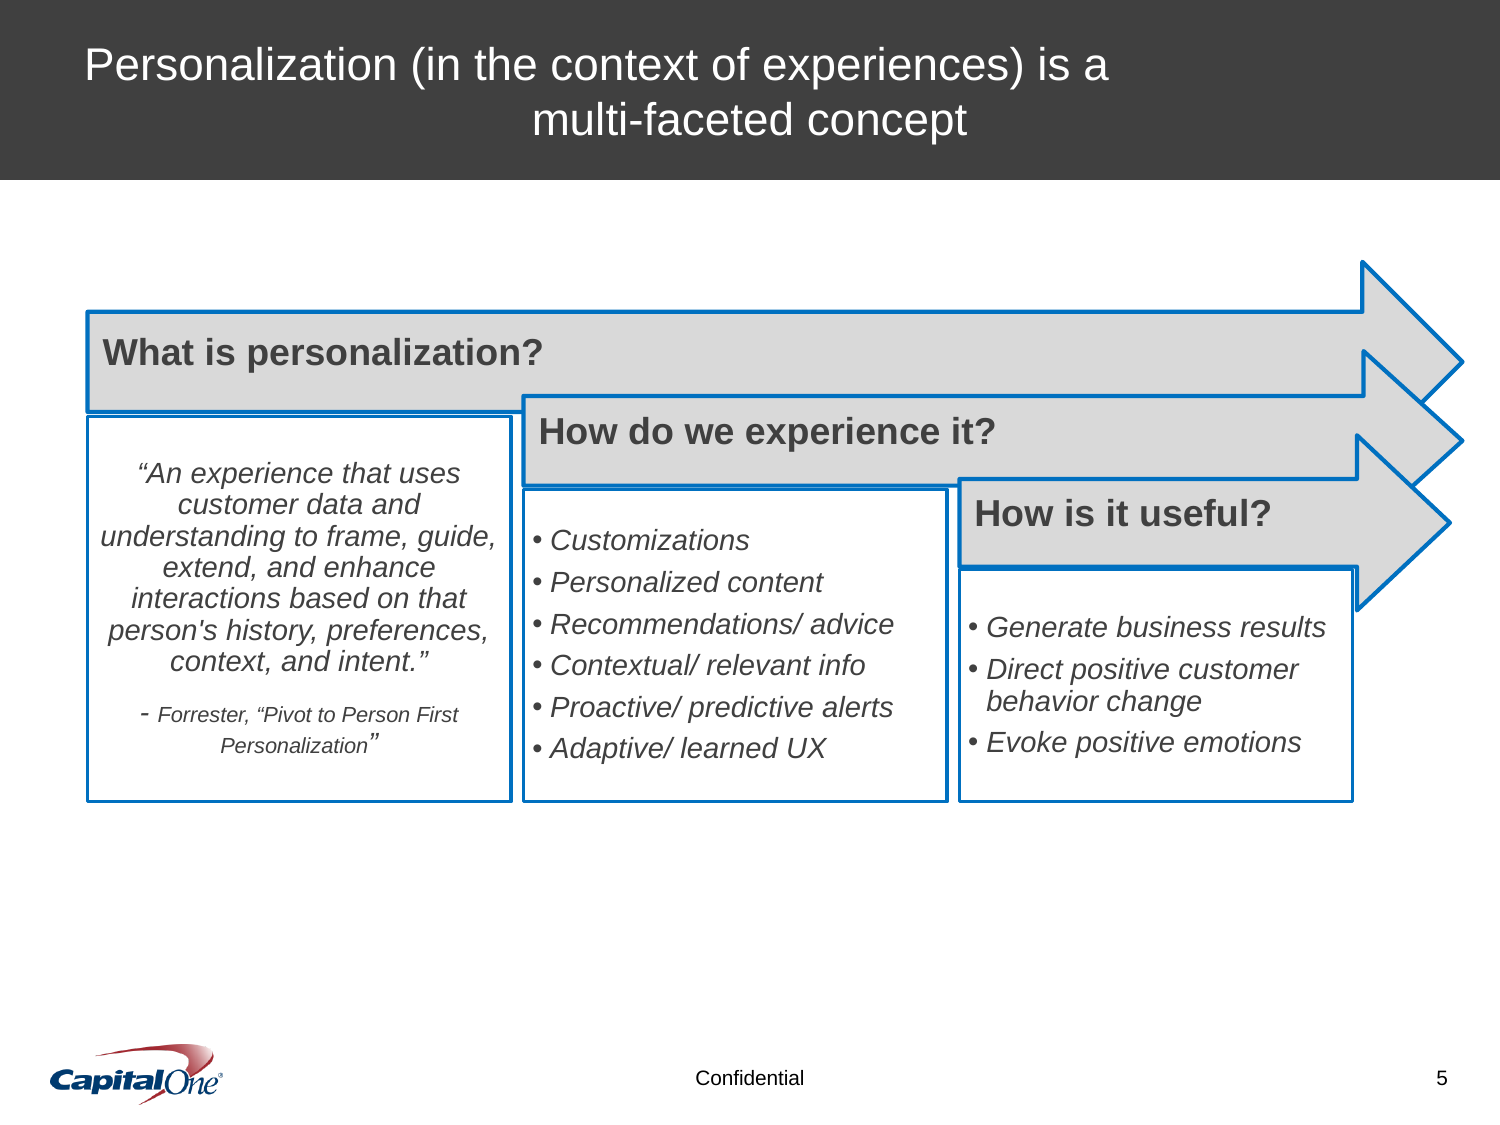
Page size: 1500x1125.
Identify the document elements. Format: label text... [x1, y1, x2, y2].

text_box “An experience that uses customer data and understanding to frame, guide, extend, and enhance interactions based on that person's history, preferences, context, and intent.” - Forrester, “Pivot to Person First Personalization” [85, 414, 513, 804]
picture [50, 1044, 223, 1105]
text_box What is personalization? [85, 259, 1465, 415]
text_box Generate business results Direct positive customer behavior change Evoke positive emotions [957, 568, 1355, 804]
text_box Customizations Personalized content Recommendations/ advice Contextual/ relevant info Proactive/ predictive alerts Adaptive/ learned UX [521, 487, 949, 804]
text_box How is it useful? [957, 433, 1453, 613]
text_box Personalization (in the context of experiences) is a multi-faceted concept [0, 0, 1500, 180]
text_box How do we experience it? [521, 349, 1465, 488]
